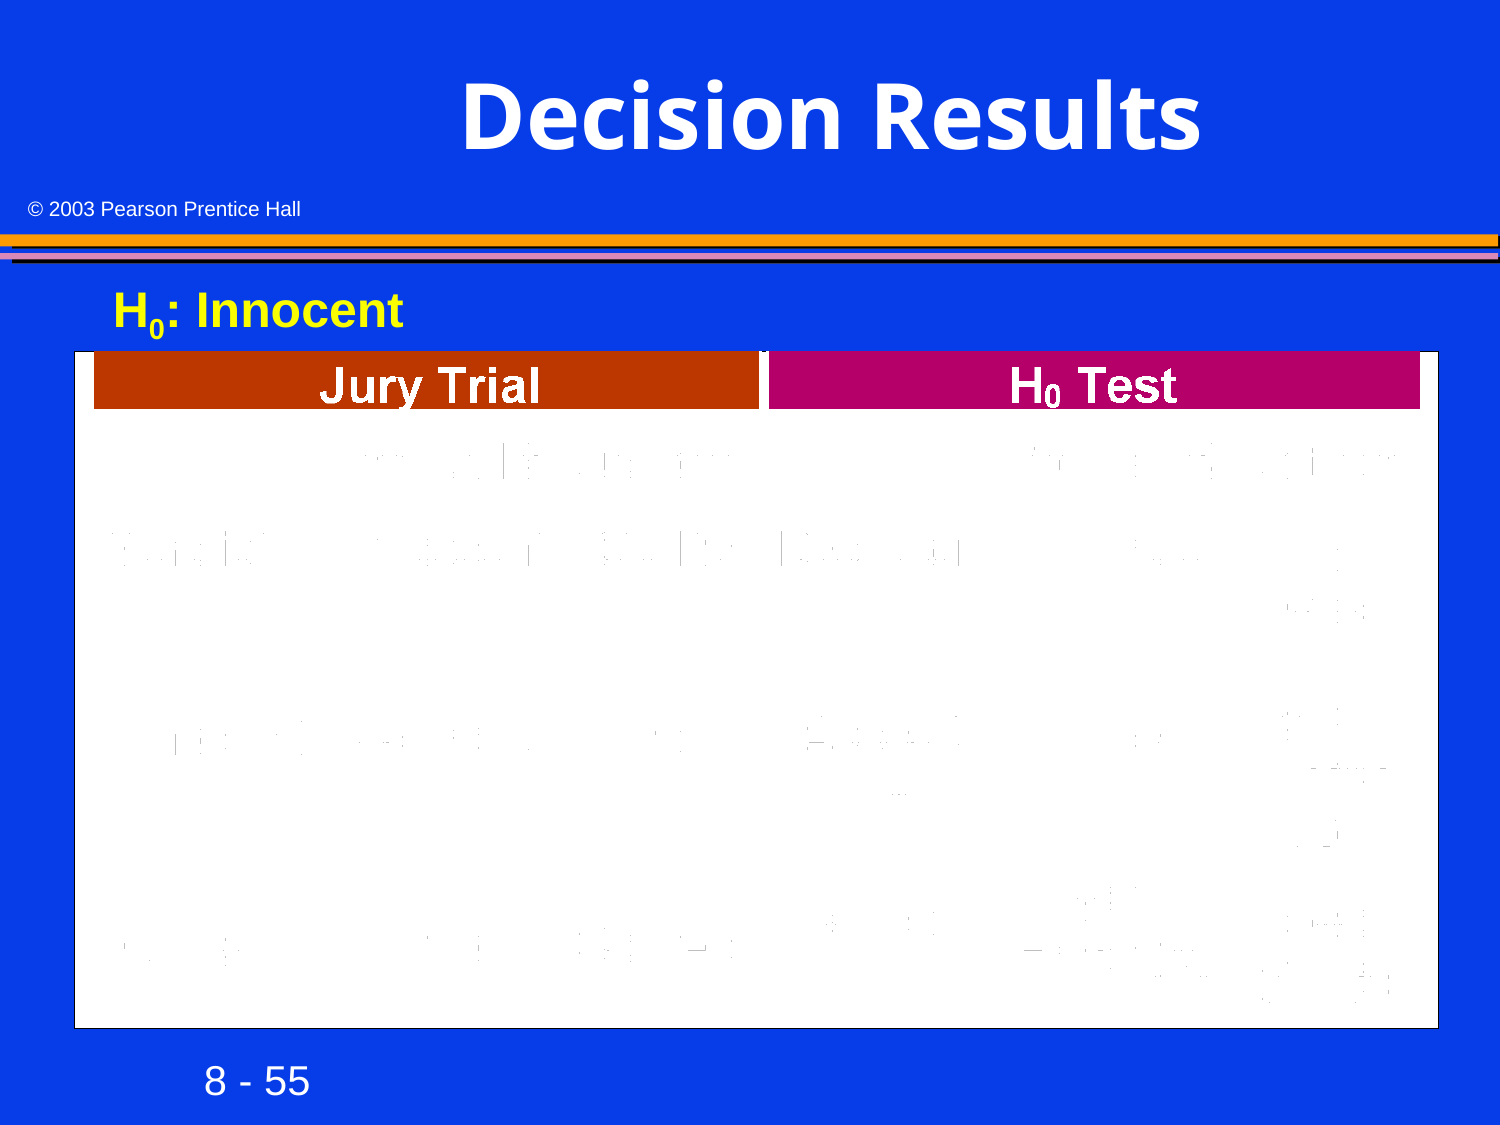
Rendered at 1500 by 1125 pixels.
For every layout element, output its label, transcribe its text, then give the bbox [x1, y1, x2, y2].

title Decision Results [275, 24, 1388, 213]
text_box H0: Innocent [52, 270, 465, 353]
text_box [74, 351, 1439, 1029]
